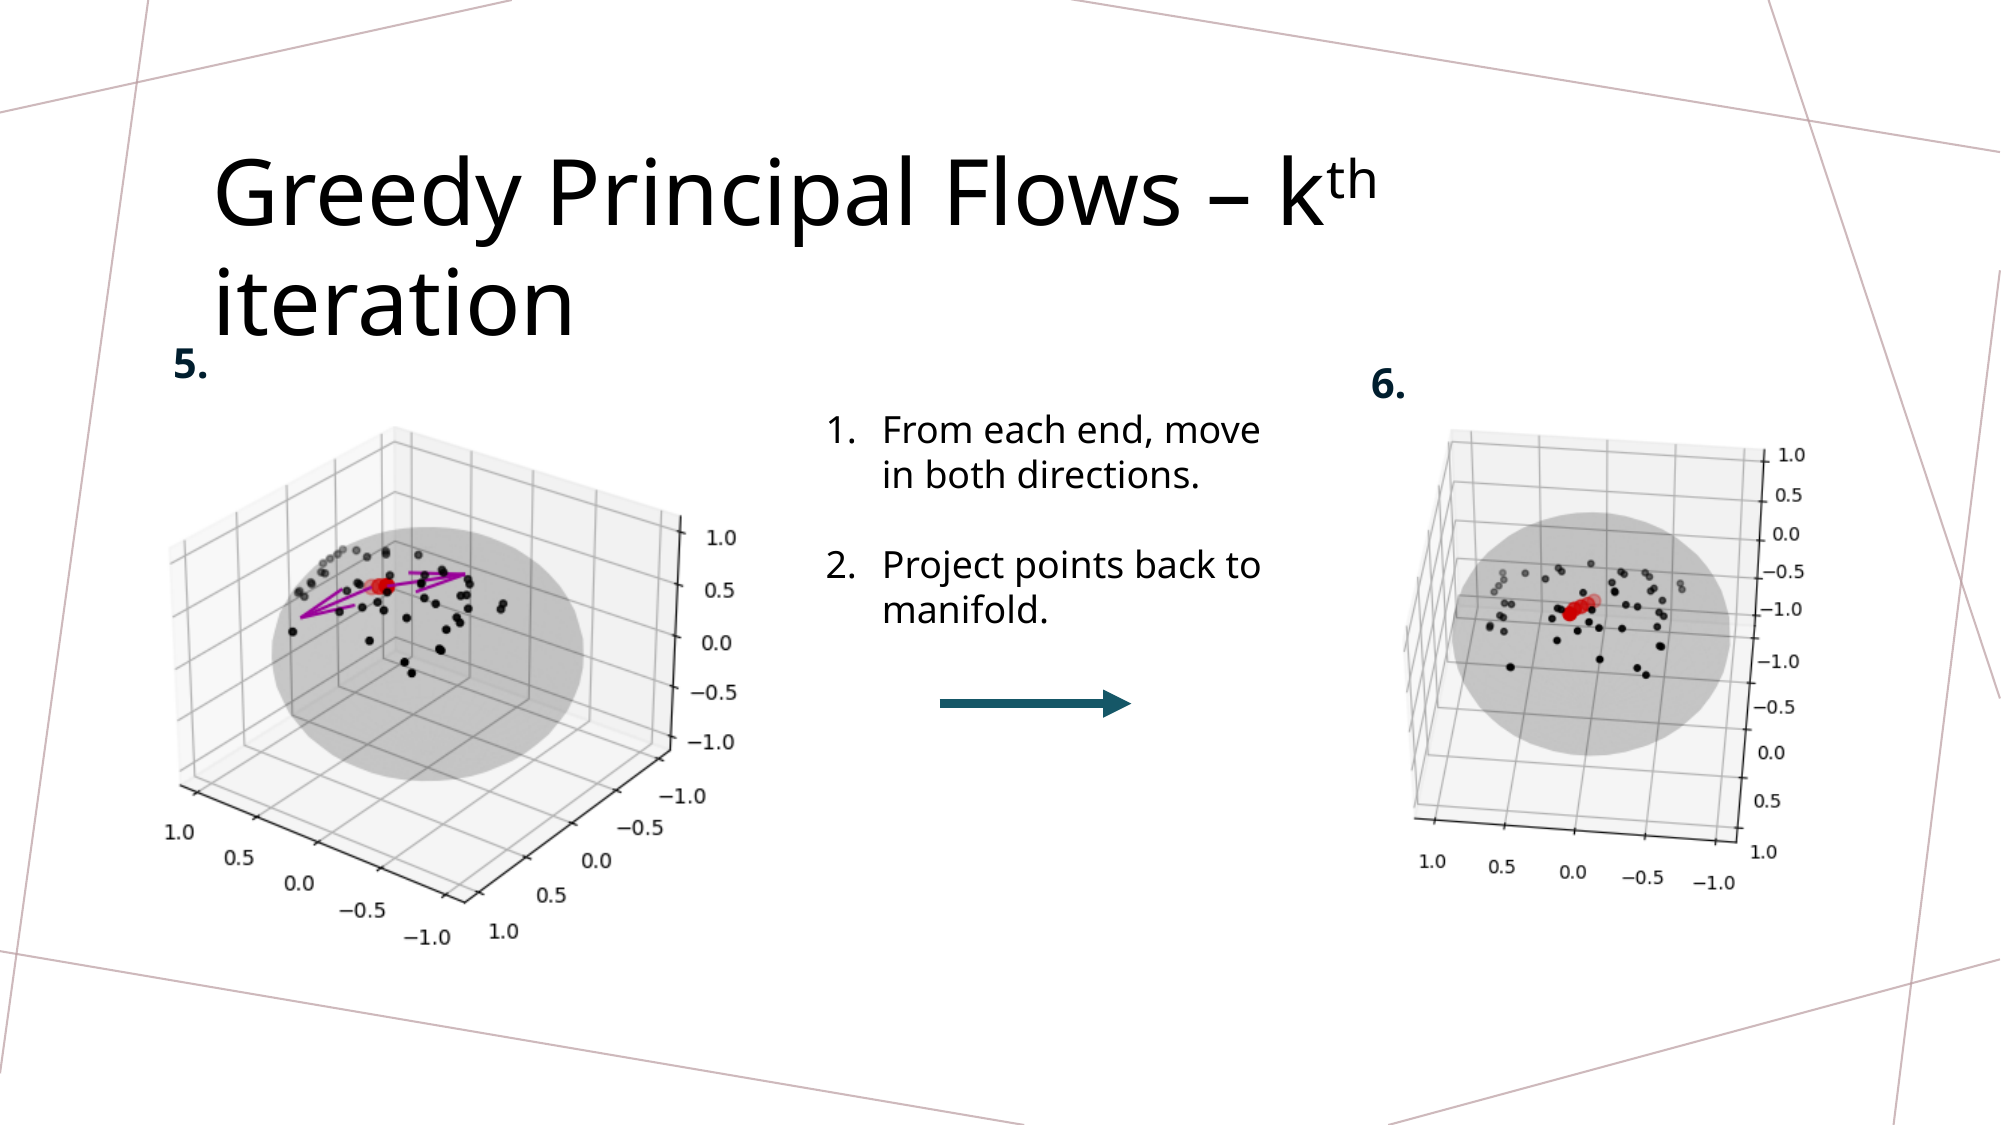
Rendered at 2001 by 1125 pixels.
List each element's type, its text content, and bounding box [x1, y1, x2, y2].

picture [1385, 428, 1809, 909]
picture [127, 426, 745, 953]
text_box 5. [158, 329, 224, 426]
text_box 6. [1355, 349, 1422, 449]
text_box Greedy Principal Flows – kth iteration [198, 126, 1745, 362]
text_box From each end, move in both directions. Project points back to manifold. [810, 398, 1298, 639]
